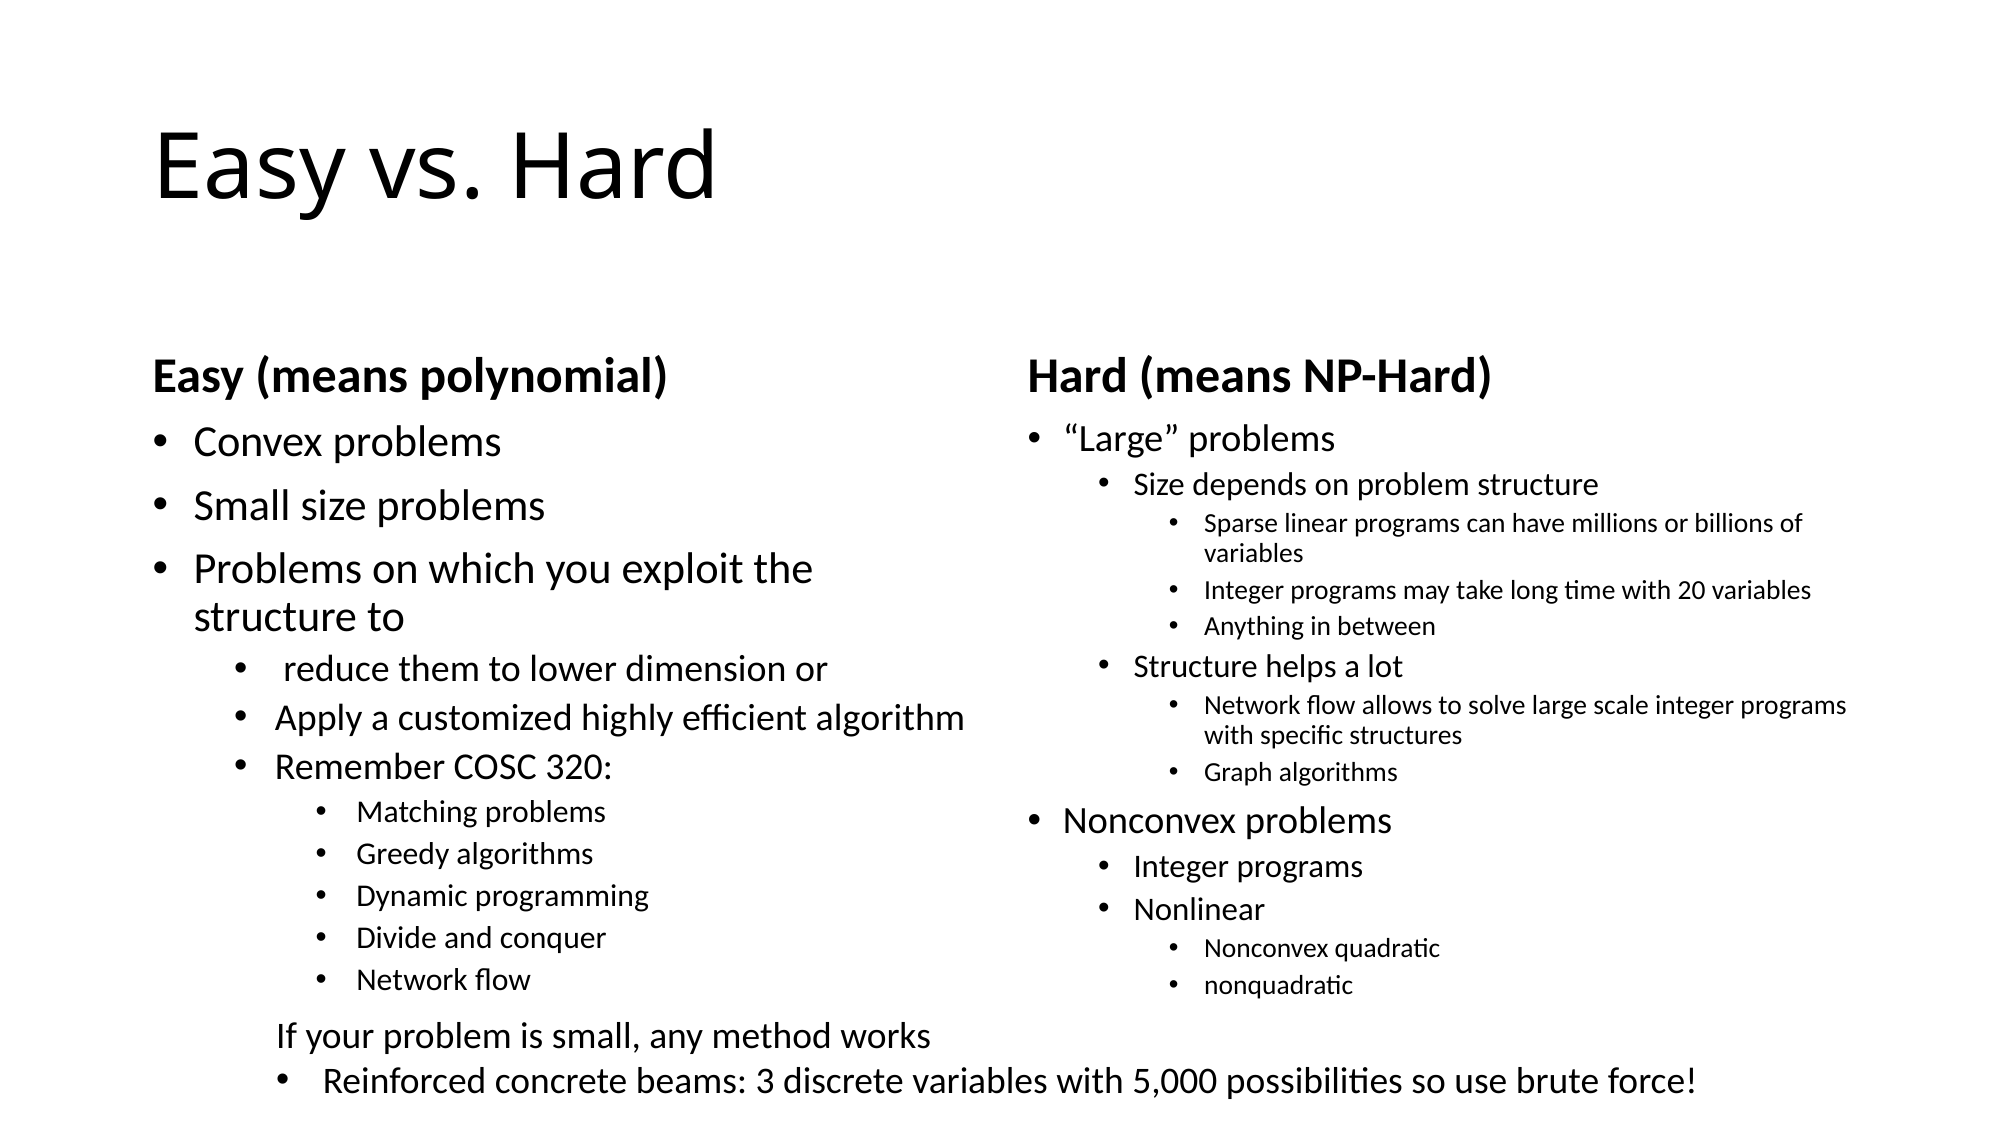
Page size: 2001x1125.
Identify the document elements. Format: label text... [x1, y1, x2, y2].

list Convex problems Small size problems Problems on which you exploit the structure to reduce them to lower dimension or Apply a customized highly efficient algorithm Remember COSC 320: Matching problems Greedy algorithms Dynamic programming Divide and conquer Network flow [137, 410, 984, 1016]
text_box If your problem is small, any method works Reinforced concrete beams: 3 discrete variables with 5,000 possibilities so use brute force! [261, 1003, 1715, 1109]
list “Large” problems Size depends on problem structure Sparse linear programs can have millions or billions of variables Integer programs may take long time with 20 variables Anything in between Structure helps a lot Network flow allows to solve large scale integer programs with specific structures Graph algorithms Nonconvex problems Integer programs Nonlinear Nonconvex quadratic nonquadratic [1012, 410, 1863, 1016]
list Hard (means NP-Hard) [1012, 275, 1863, 410]
list Easy (means polynomial) [137, 275, 984, 410]
title Easy vs. Hard [137, 59, 1863, 278]
